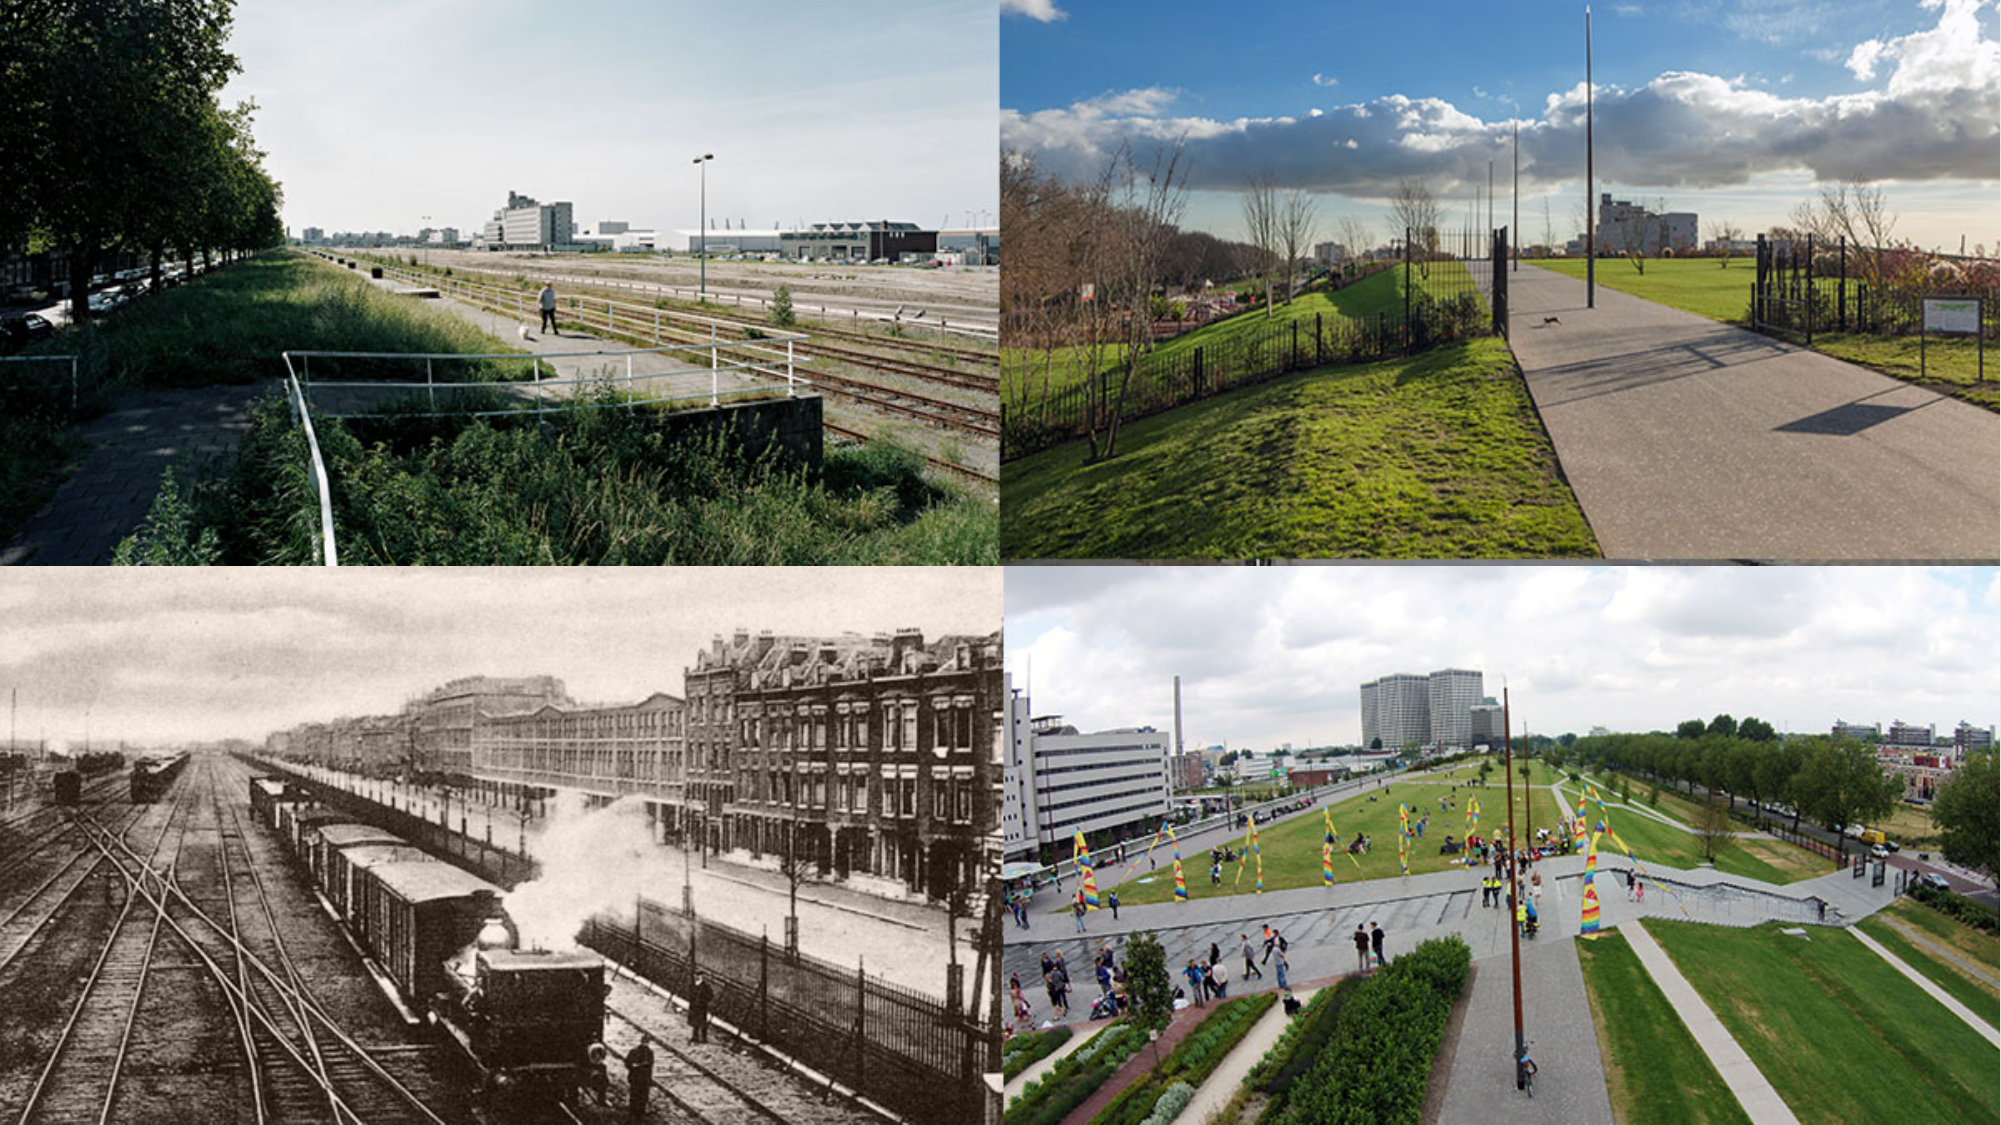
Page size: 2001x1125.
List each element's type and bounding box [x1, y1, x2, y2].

list [0, 566, 2000, 1125]
picture [0, 0, 2000, 566]
